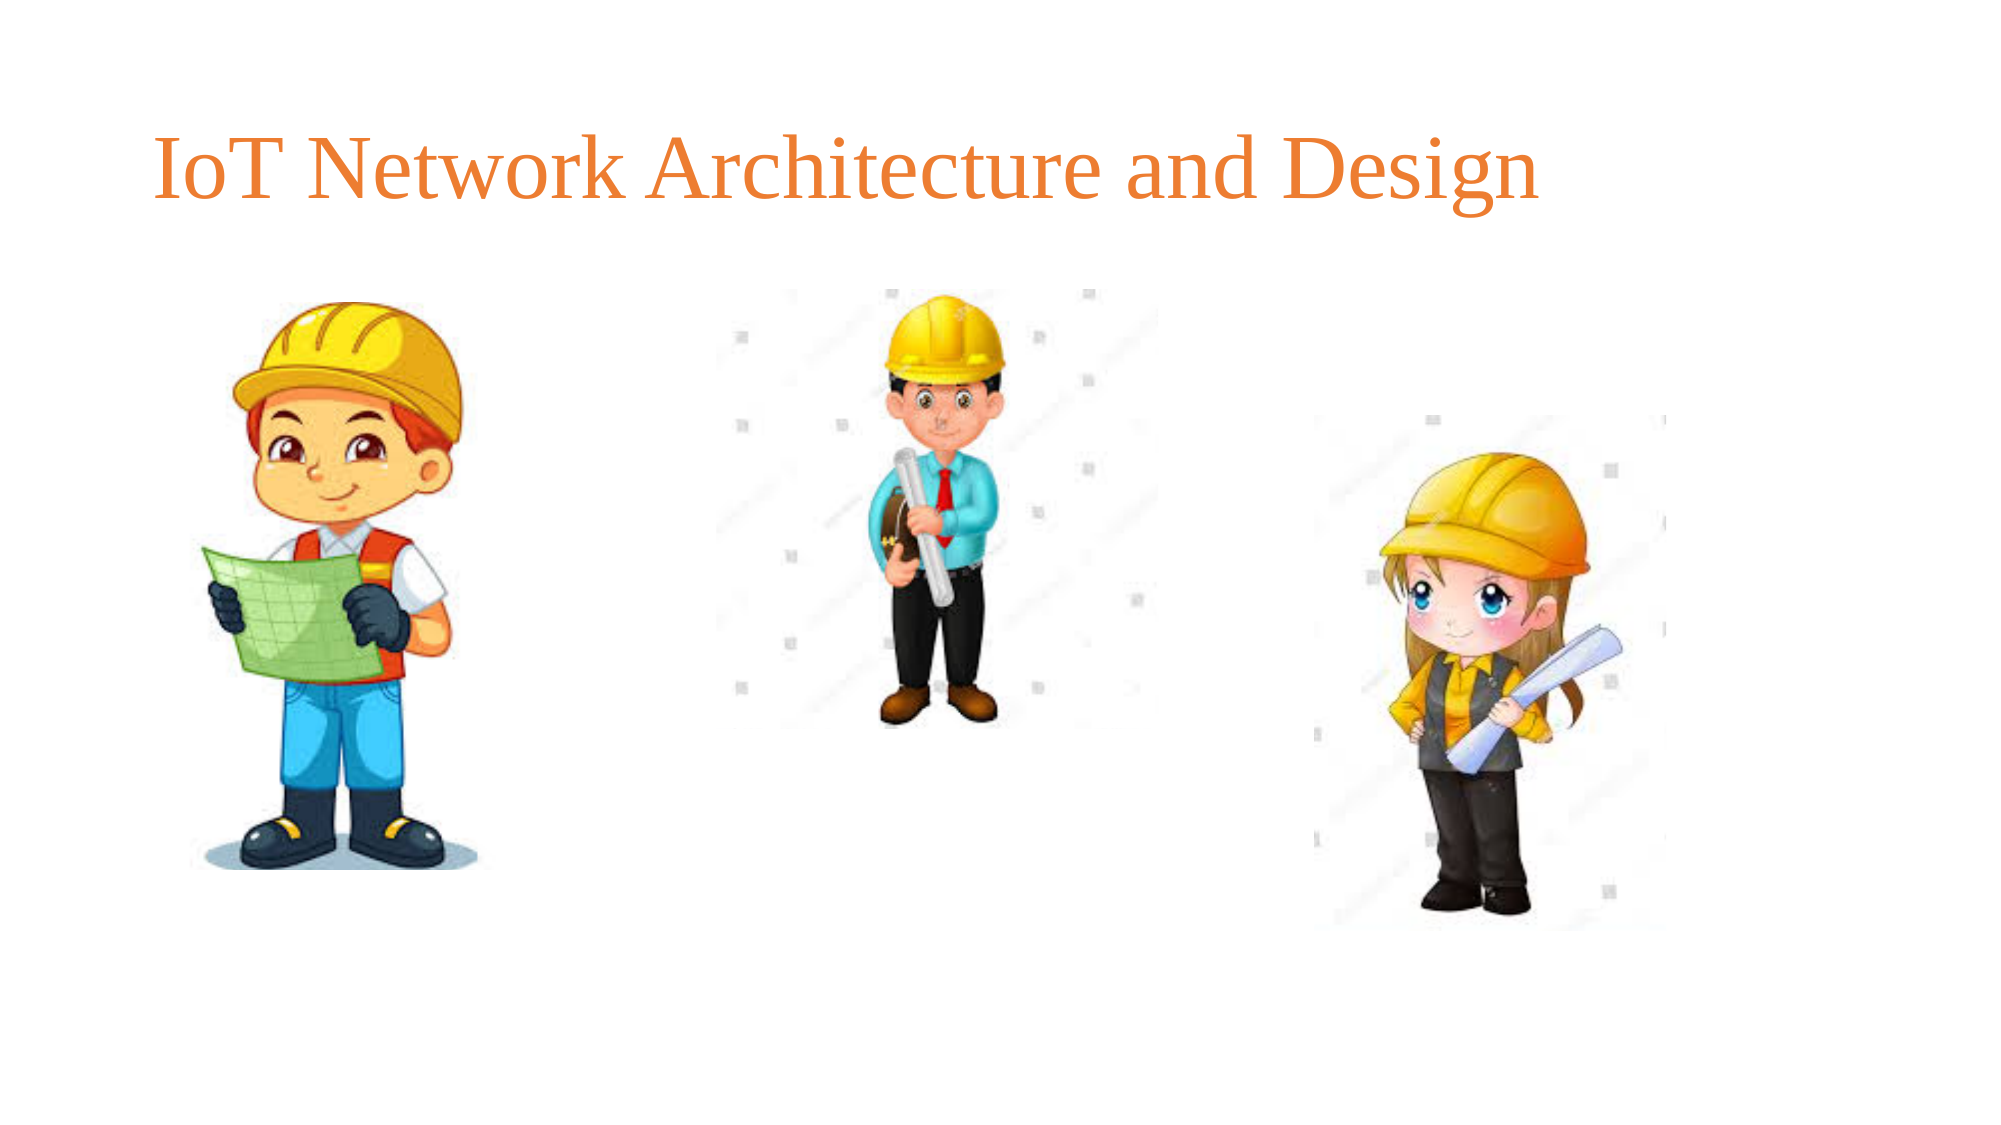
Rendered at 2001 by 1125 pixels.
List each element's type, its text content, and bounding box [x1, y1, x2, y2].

picture [716, 289, 1159, 729]
picture [137, 302, 543, 870]
title IoT Network Architecture and Design [137, 59, 1863, 278]
picture [1314, 415, 1667, 931]
